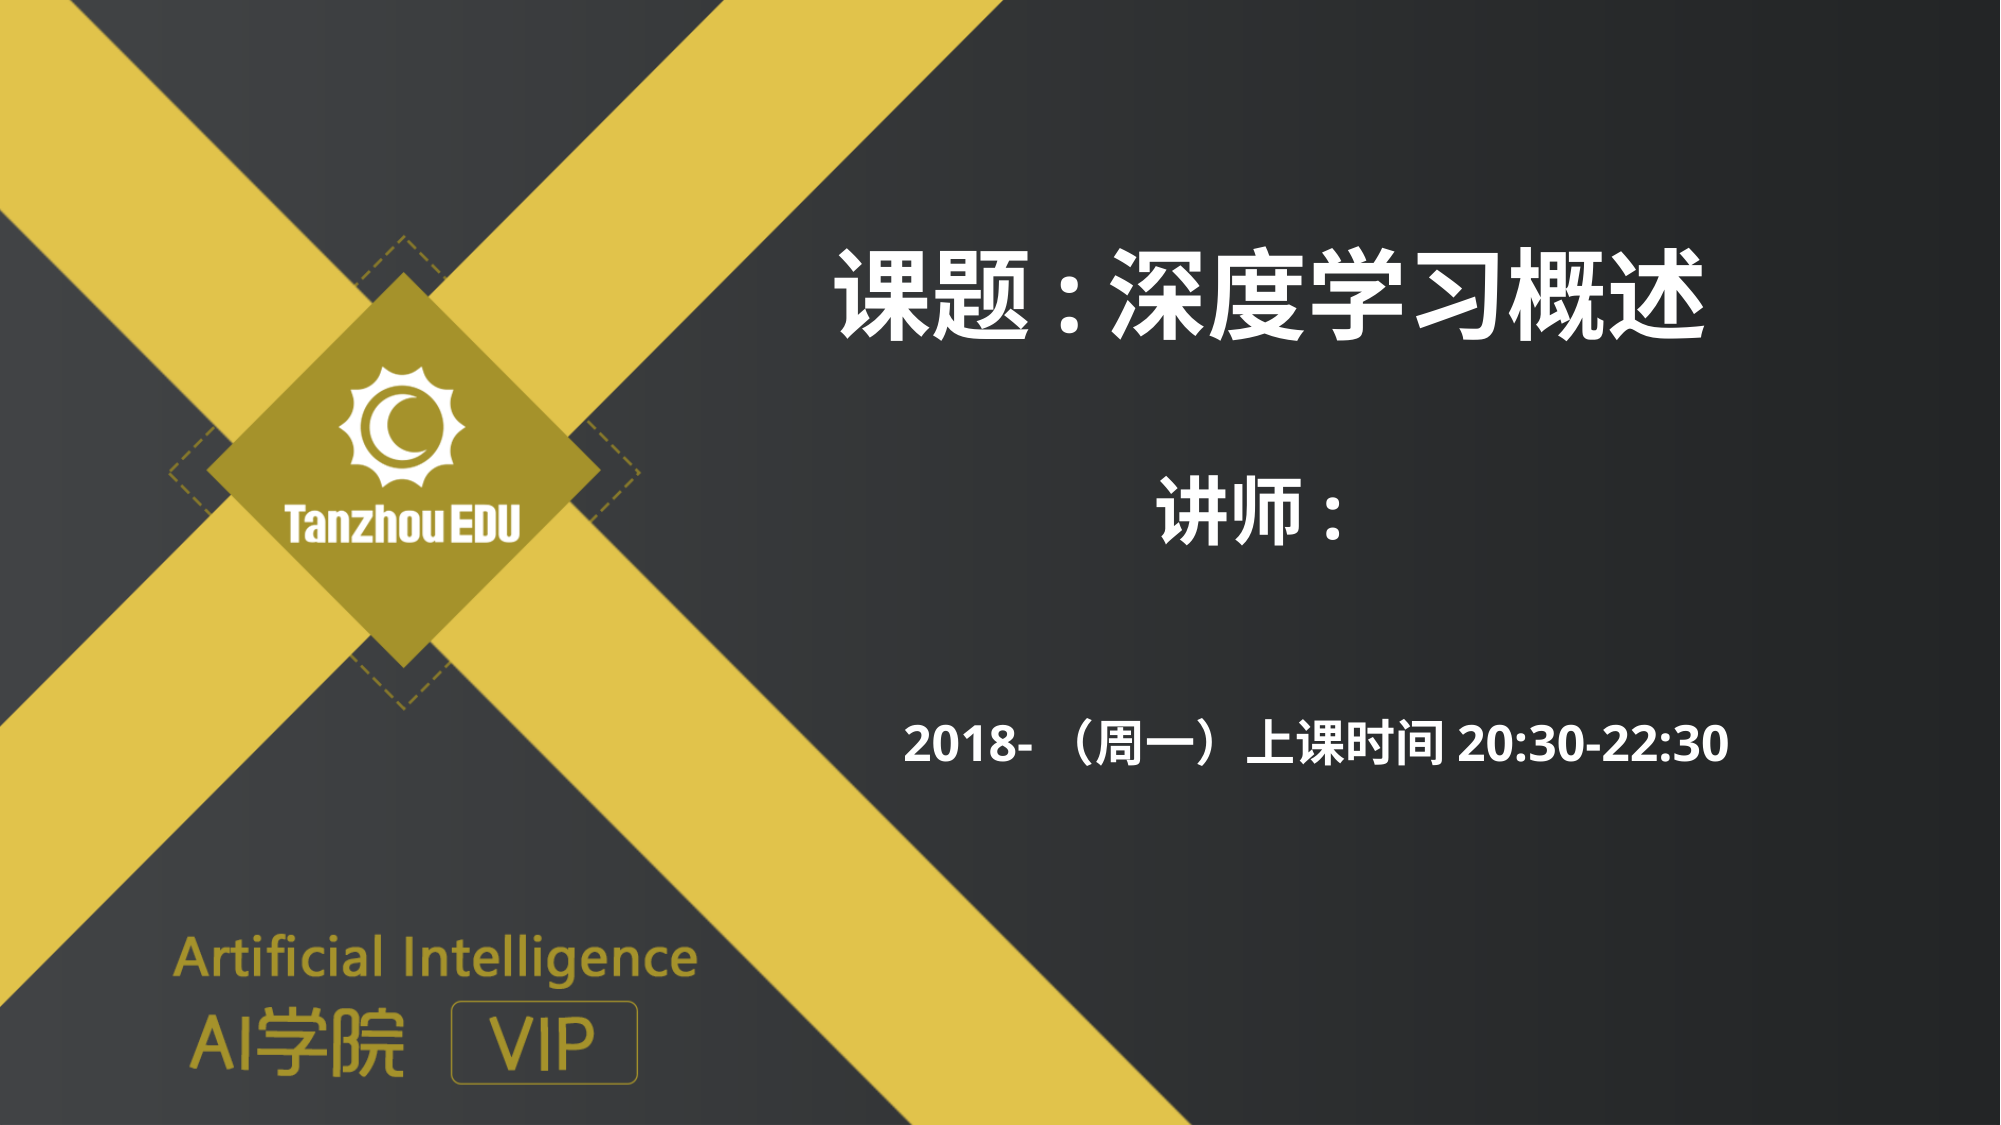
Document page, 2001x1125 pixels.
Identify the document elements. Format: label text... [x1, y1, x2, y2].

text_box 讲师: [1140, 456, 1764, 562]
text_box 2018-（周一）上课时间20:30-22:30 [888, 704, 1745, 779]
picture [0, 0, 2000, 1125]
text_box 课题:深度学习概述 [816, 225, 1723, 361]
